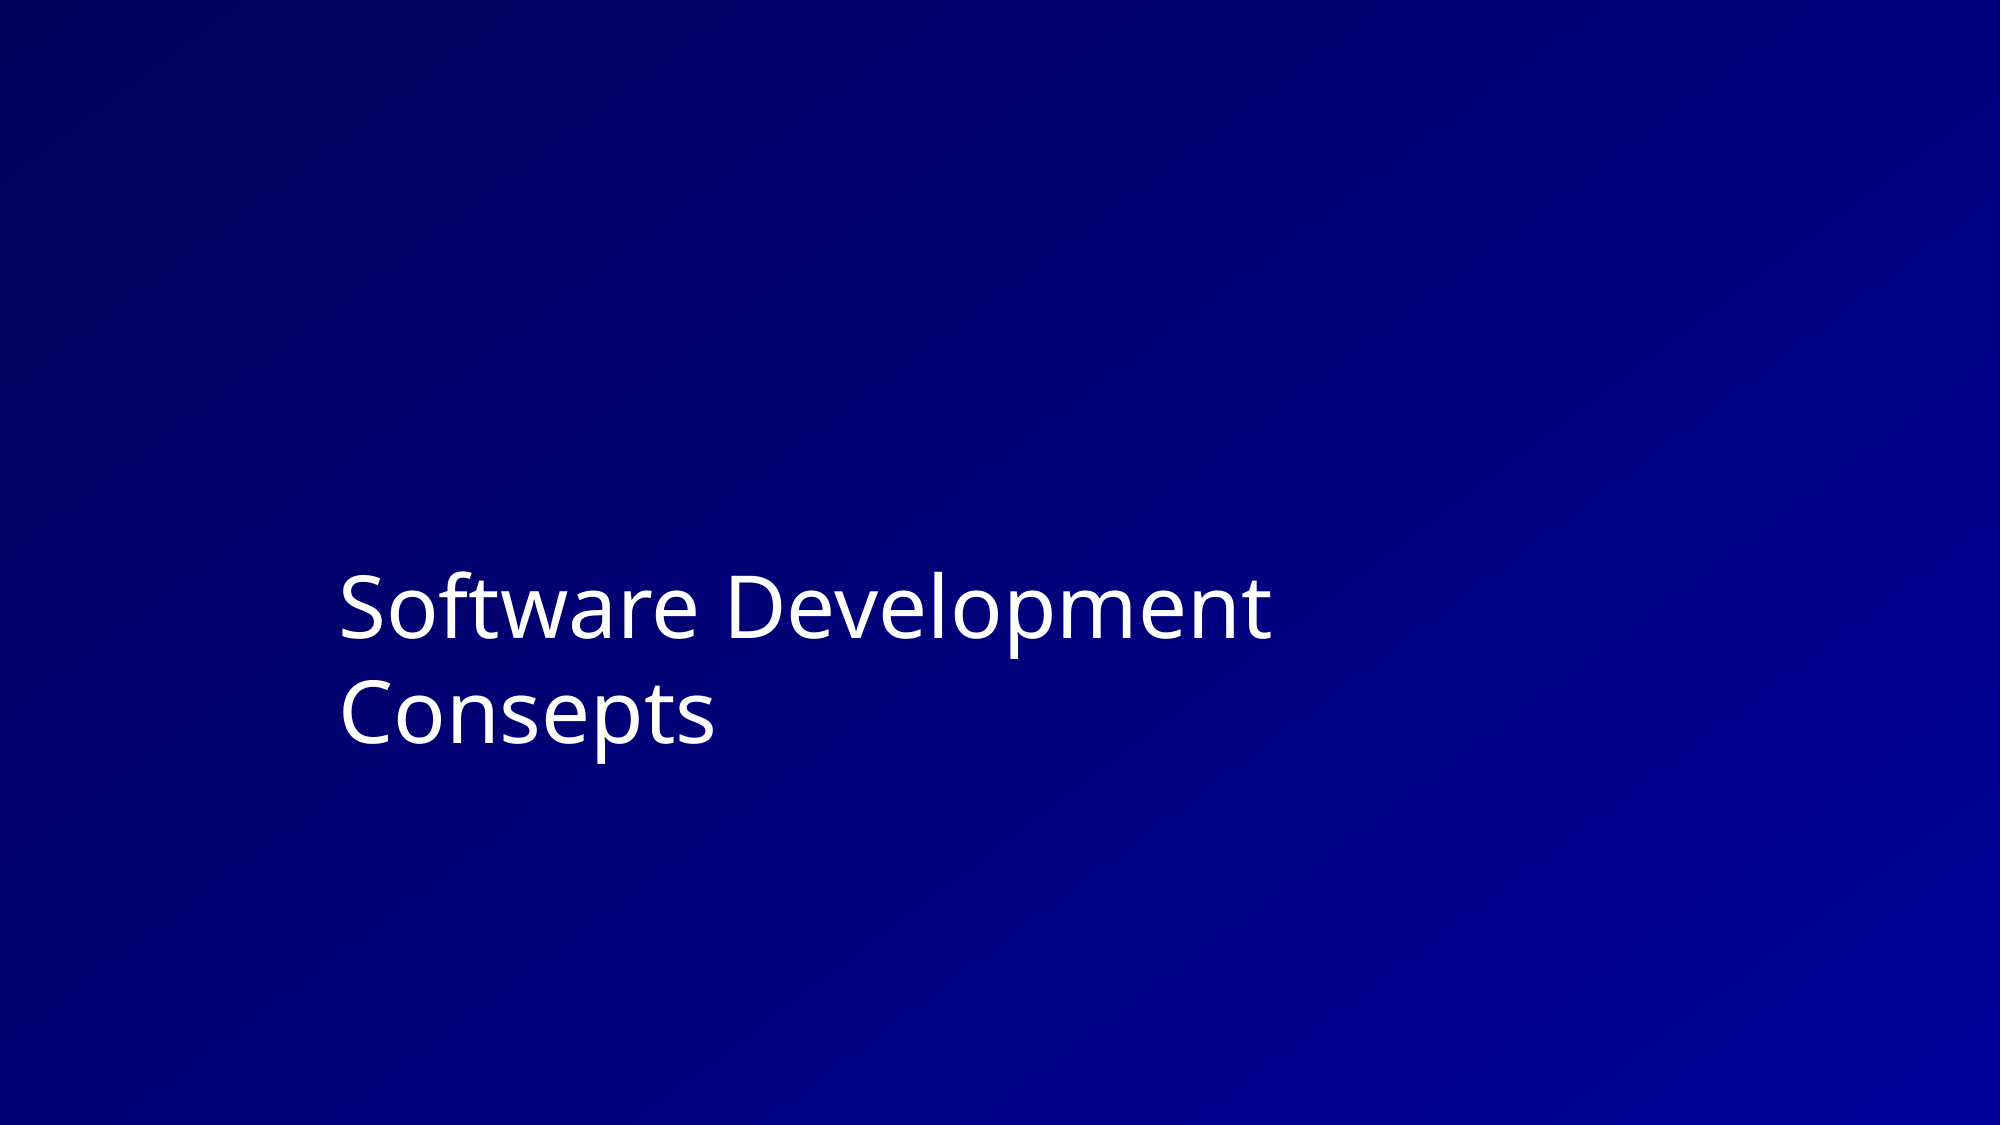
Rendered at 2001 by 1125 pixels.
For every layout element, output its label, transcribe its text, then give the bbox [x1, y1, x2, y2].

title Software Development Consepts [336, 549, 1663, 761]
picture [0, 0, 2000, 1125]
